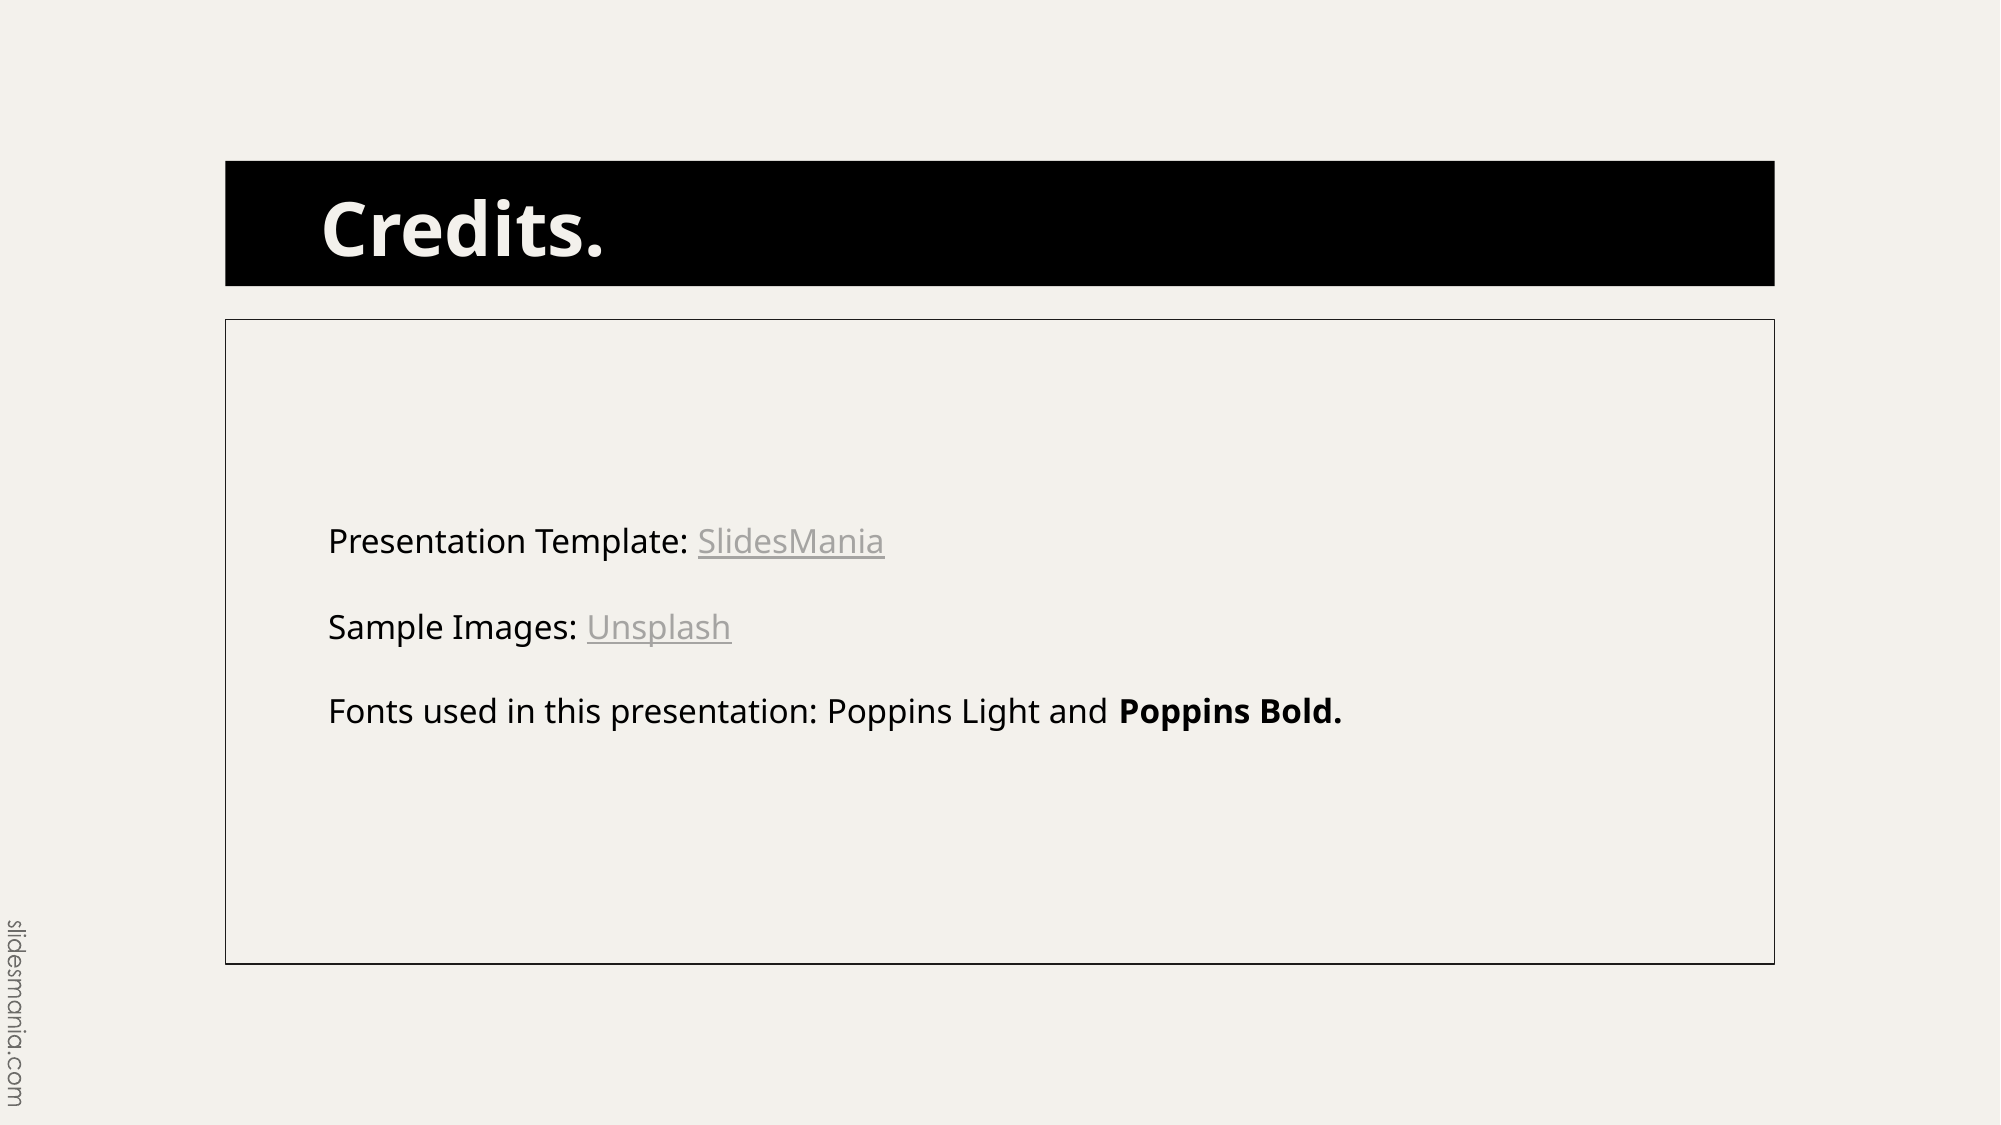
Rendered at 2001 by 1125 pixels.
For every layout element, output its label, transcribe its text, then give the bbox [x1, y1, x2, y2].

list Presentation Template: SlidesMania Sample Images: Unsplash Fonts used in this presentation: Poppins Light and Poppins Bold. [308, 493, 1651, 770]
title Credits. [225, 160, 1775, 287]
